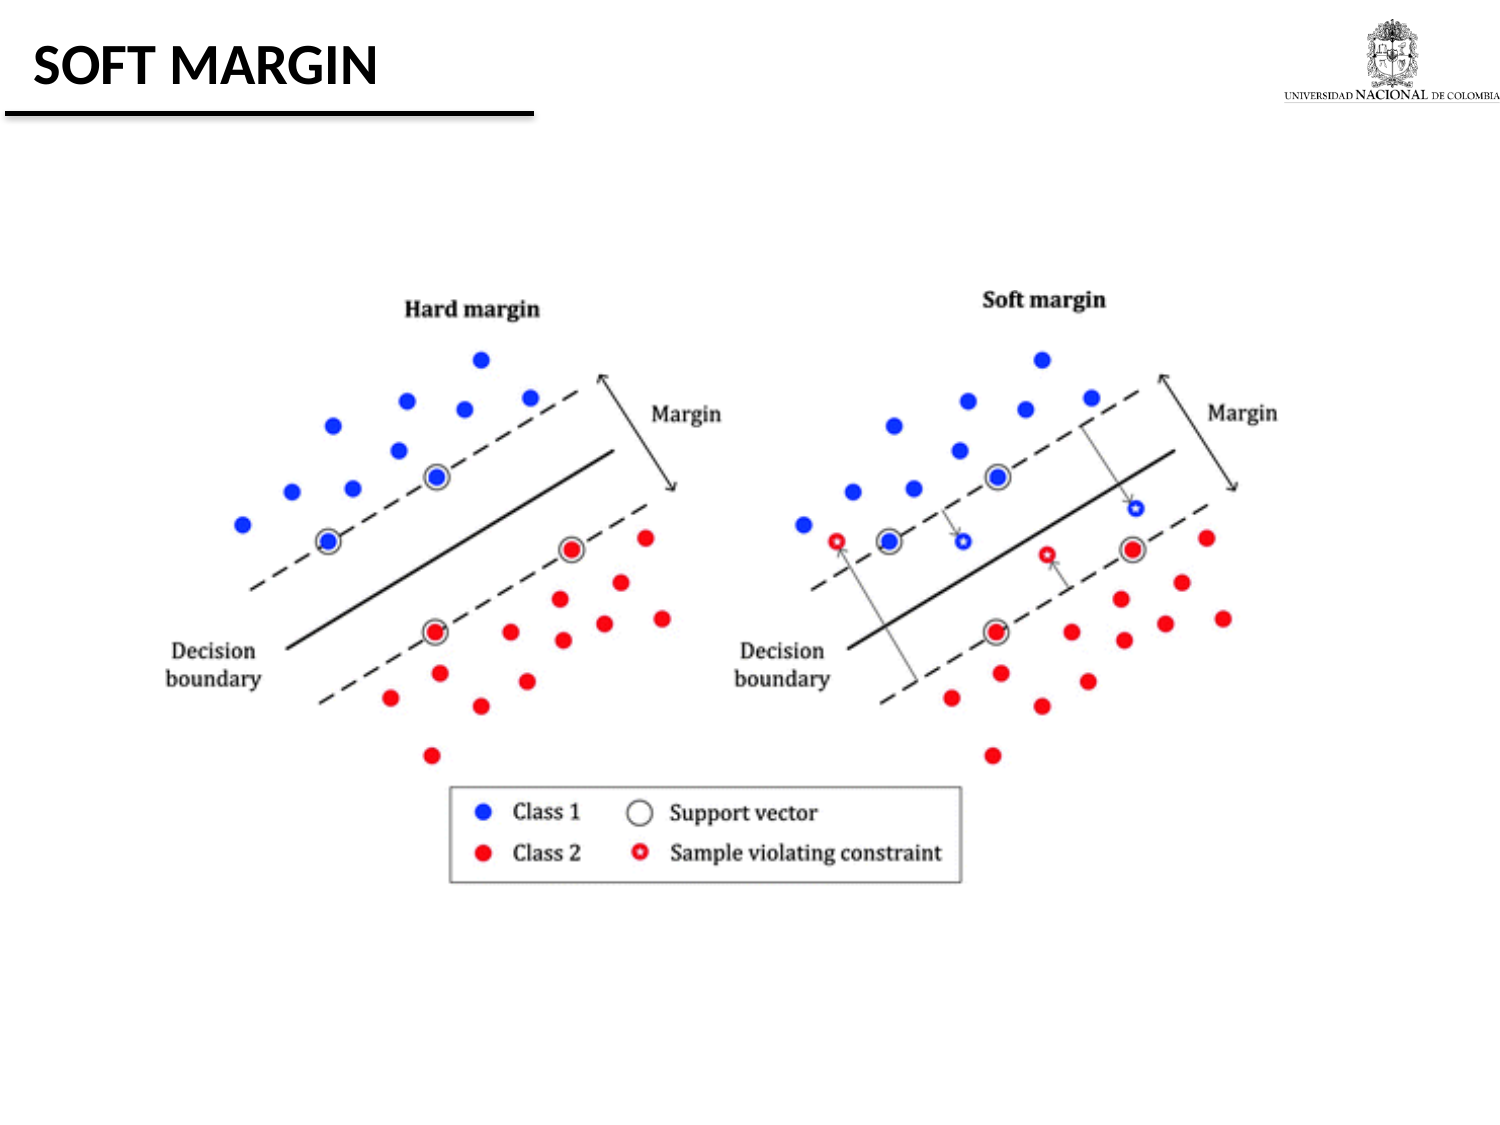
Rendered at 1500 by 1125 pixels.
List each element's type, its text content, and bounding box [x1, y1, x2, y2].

picture [1283, 18, 1500, 106]
text_box SOFT MARGIN [18, 19, 394, 104]
picture [164, 290, 1281, 894]
